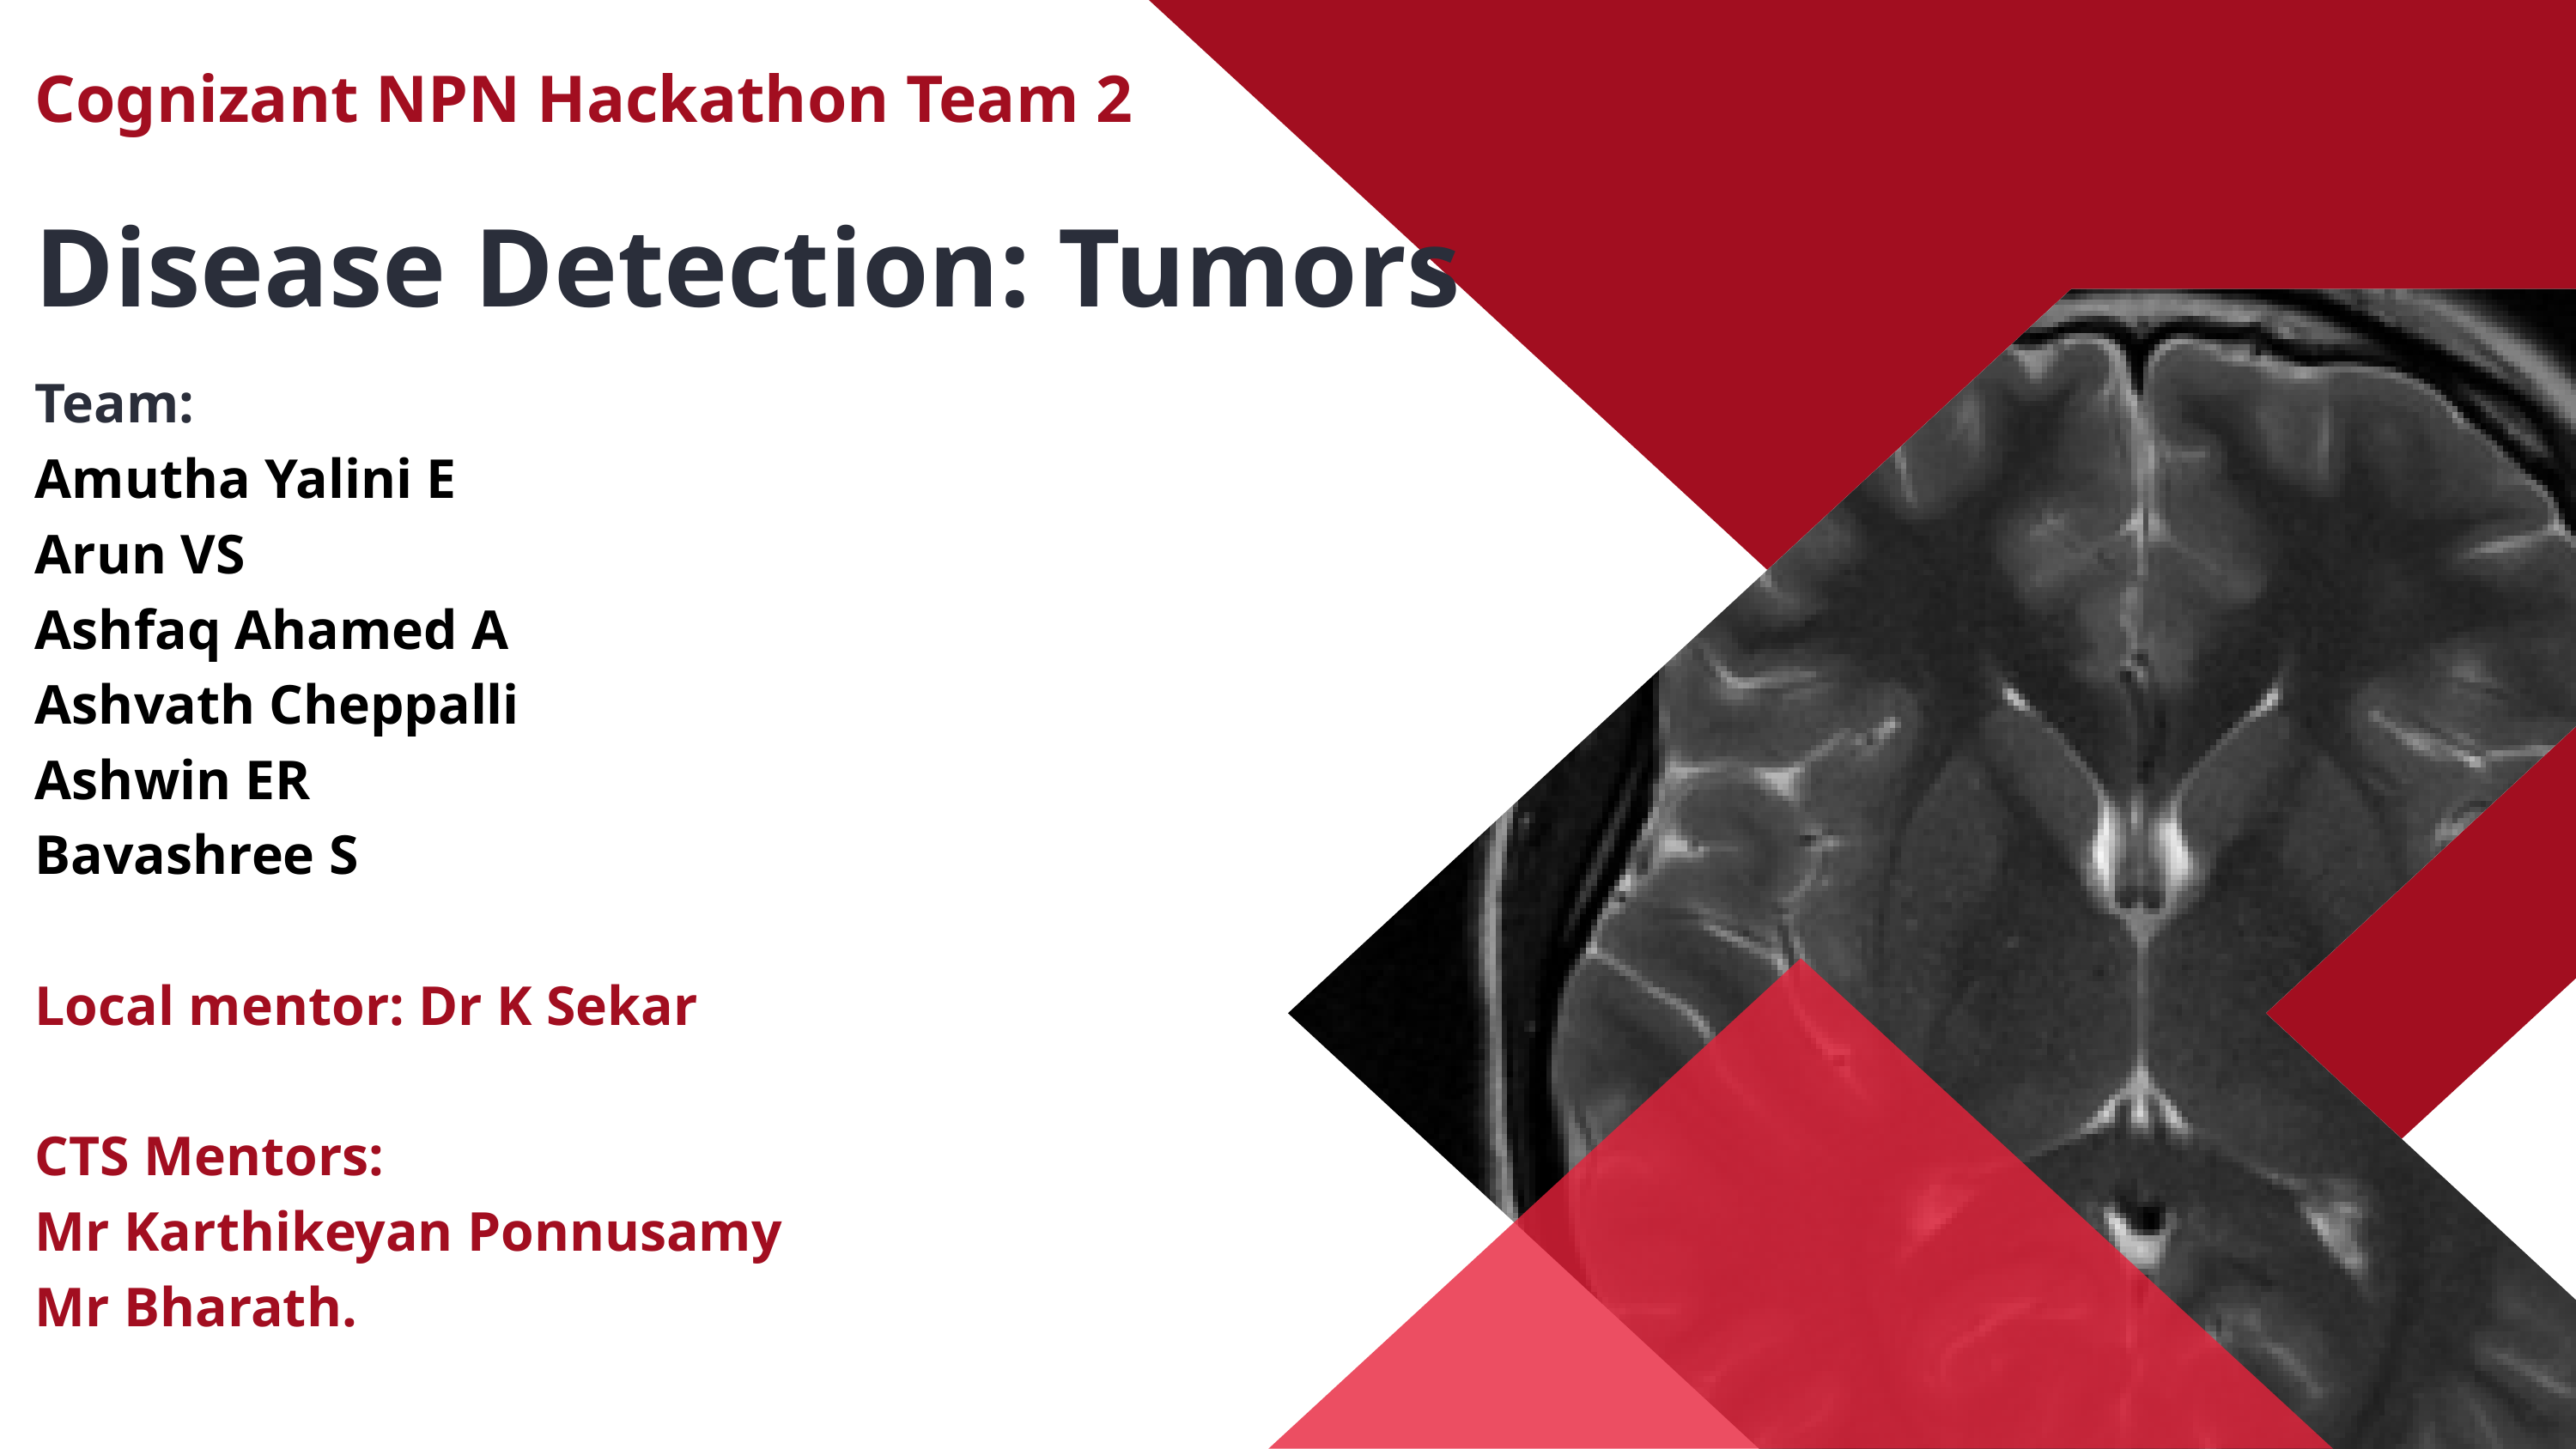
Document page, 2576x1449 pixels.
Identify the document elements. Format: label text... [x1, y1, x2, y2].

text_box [34, 210, 1824, 1338]
text_box Cognizant NPN Hackathon Team 2 [34, 58, 1079, 136]
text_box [1826, 288, 2576, 1449]
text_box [1268, 957, 2334, 1449]
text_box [1085, 0, 2576, 286]
